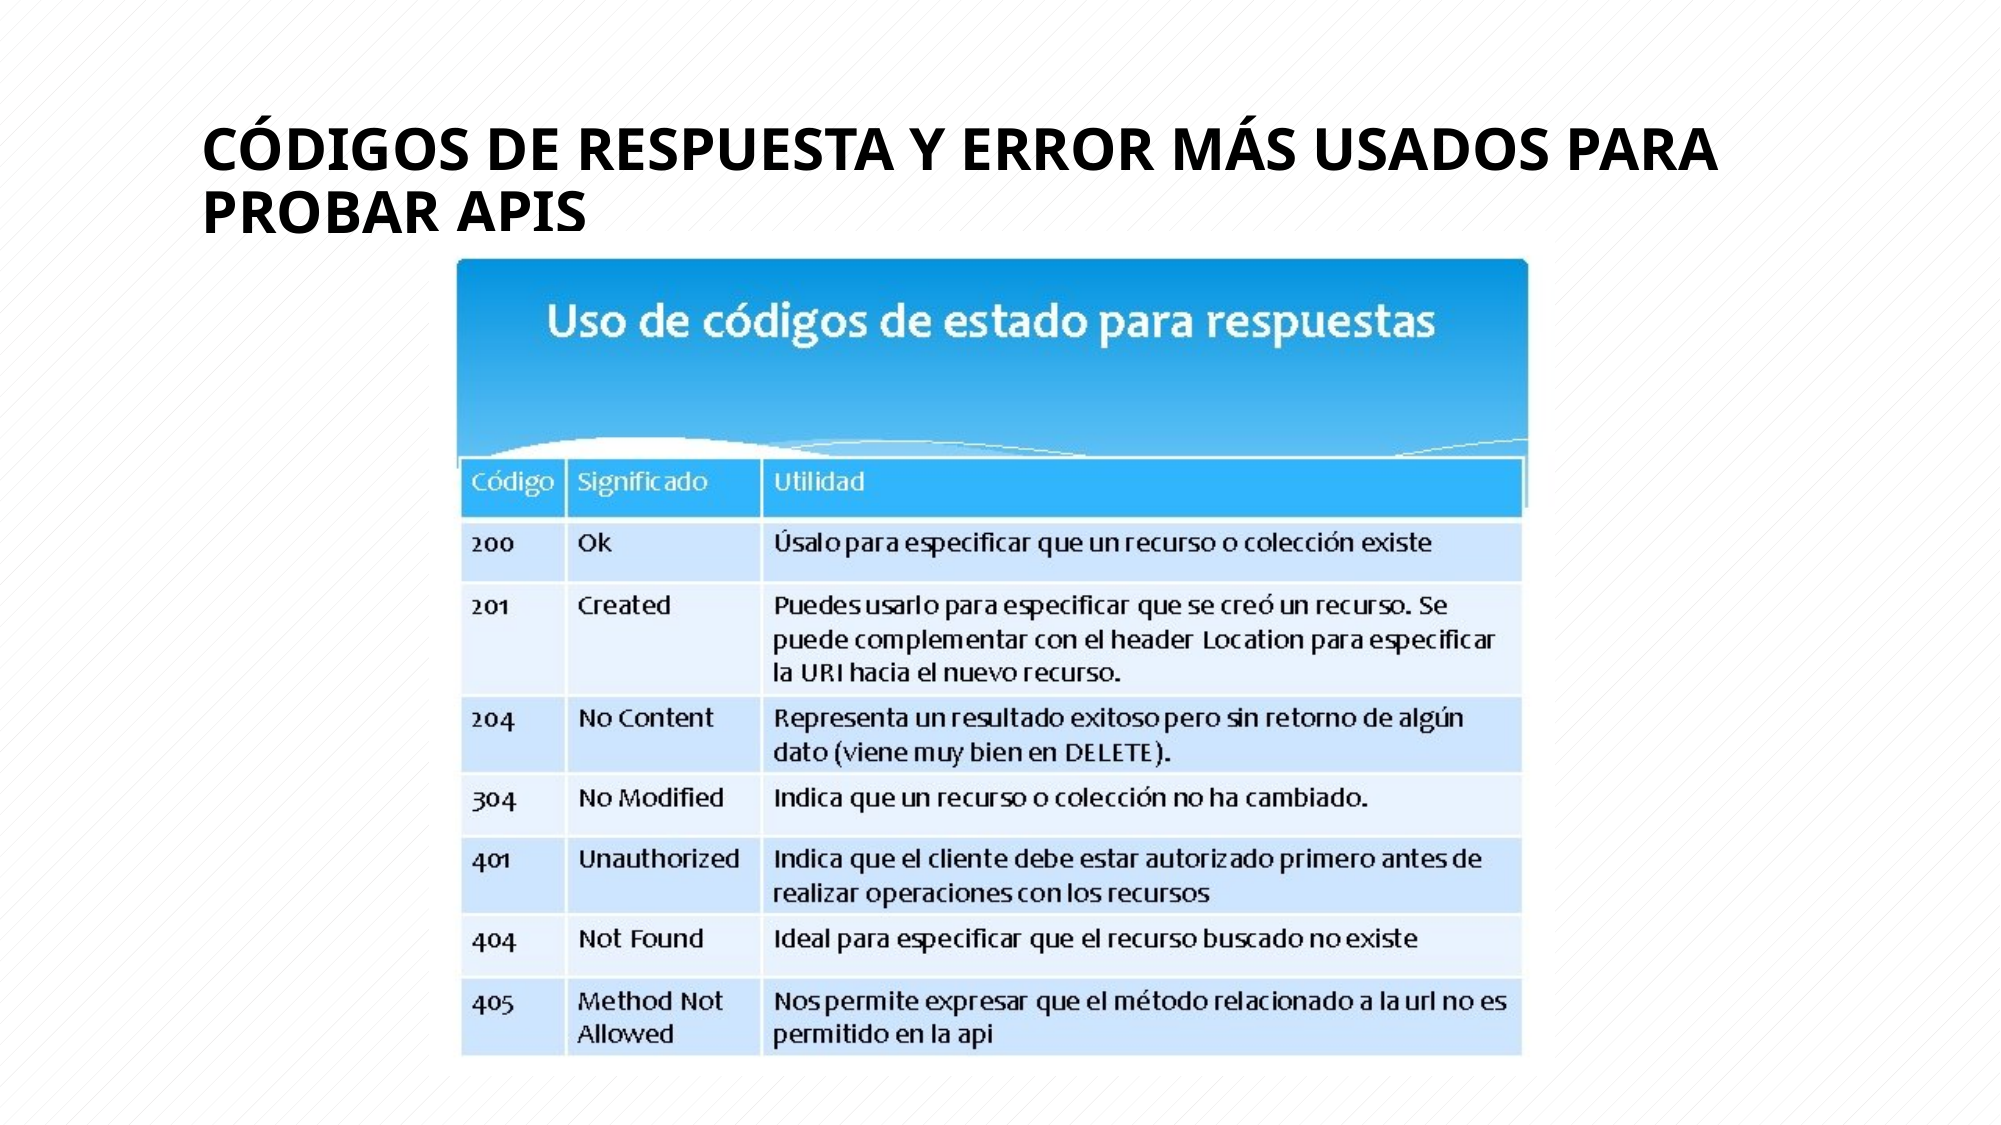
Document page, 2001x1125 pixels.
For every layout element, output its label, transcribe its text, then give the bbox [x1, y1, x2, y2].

list CÓDIGOS DE RESPUESTA Y ERROR MÁS USADOS PARA PROBAR APIS [186, 113, 1853, 218]
picture [429, 231, 1555, 1076]
